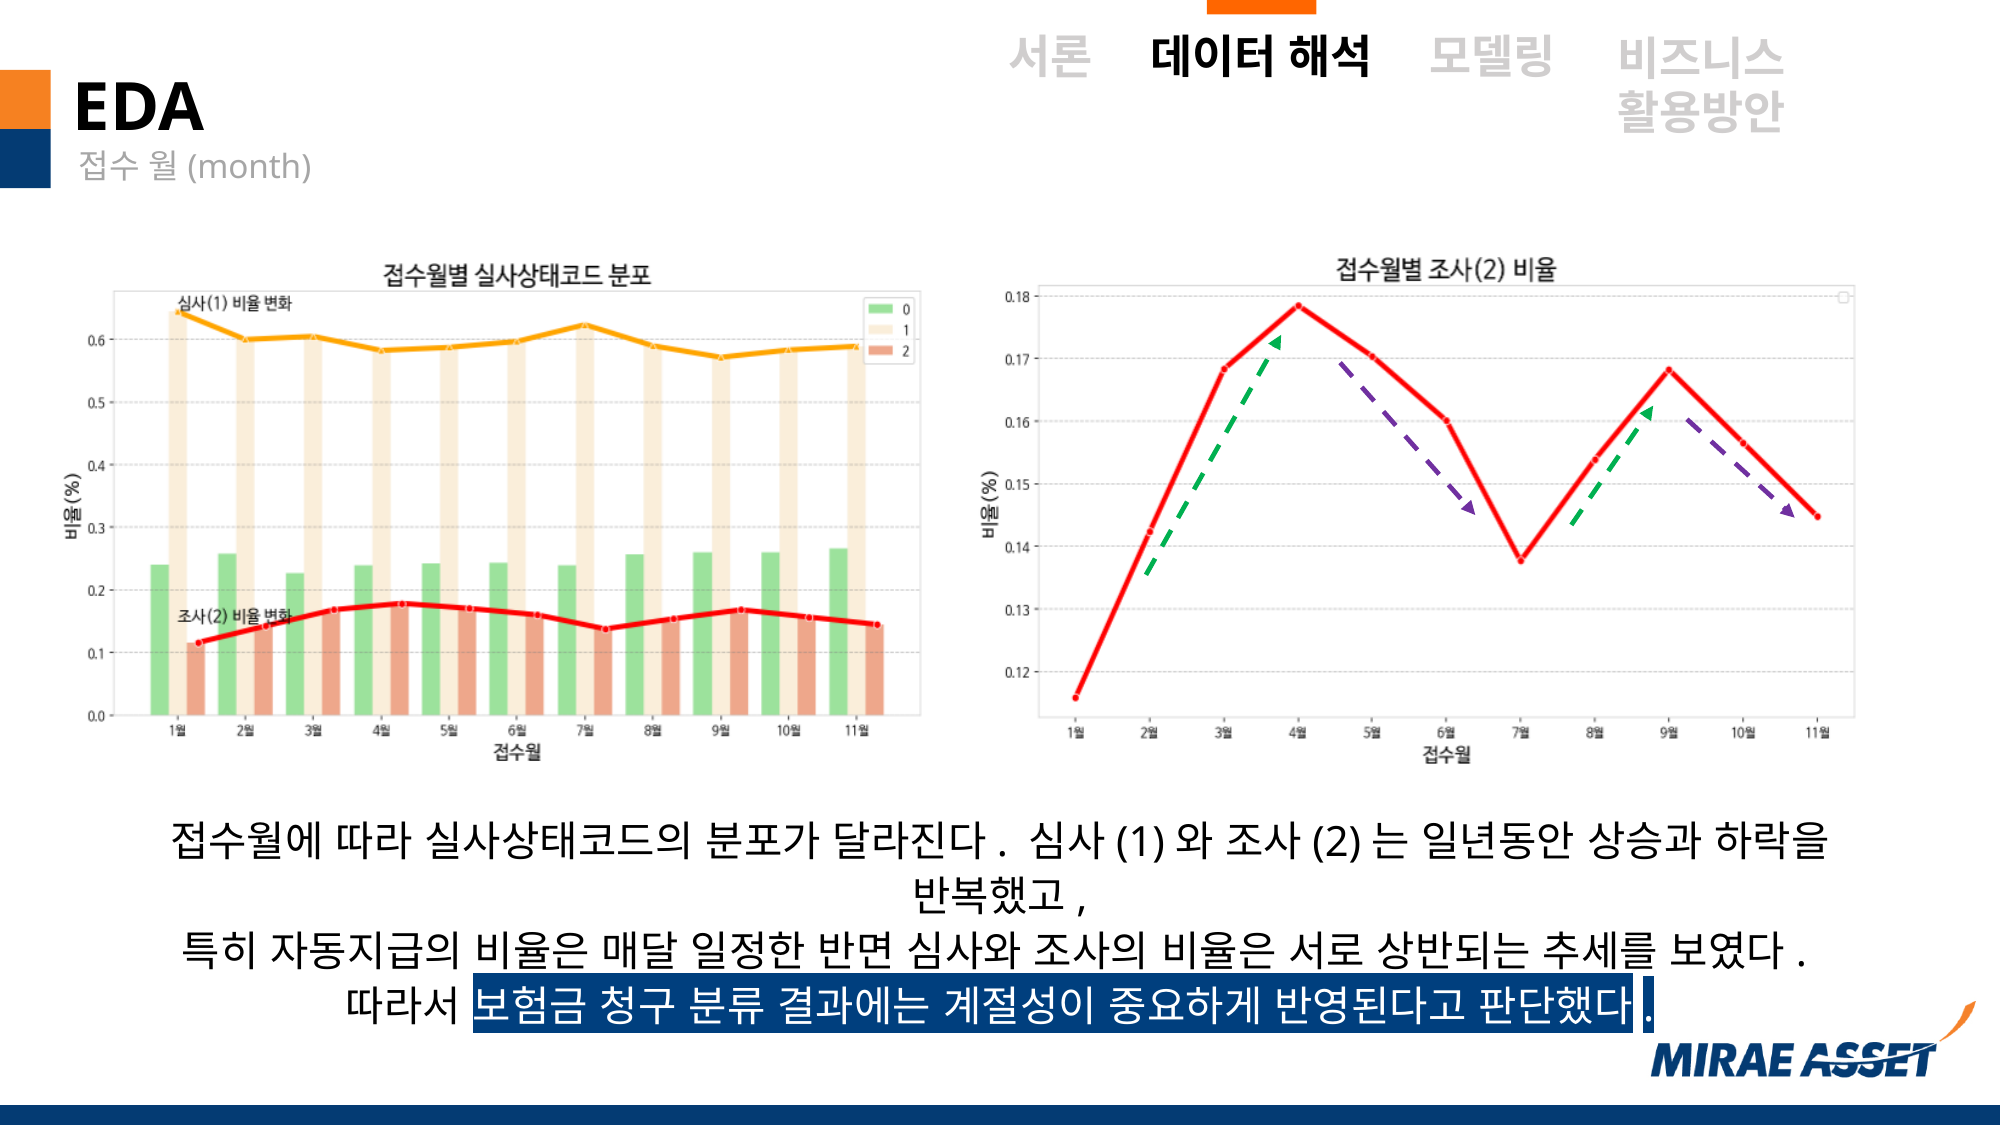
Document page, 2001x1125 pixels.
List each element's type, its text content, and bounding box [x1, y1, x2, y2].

picture [44, 253, 935, 774]
text_box 서론 [994, 20, 1108, 91]
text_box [1686, 419, 1795, 518]
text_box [1339, 362, 1476, 515]
picture [973, 252, 1879, 777]
text_box [1206, 0, 1317, 15]
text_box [1145, 334, 1282, 575]
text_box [1571, 405, 1654, 525]
text_box 접수 월(month) [64, 138, 549, 193]
text_box 데이터 해석 [1135, 20, 1388, 91]
text_box 비즈니스 활용방안 [1603, 21, 1977, 147]
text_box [0, 69, 51, 189]
text_box 접수월에 따라 실사상태코드의 분포가 달라진다. 심사(1)와 조사(2)는 일년동안 상승과 하락을 반복했고, 특히 자동지급의 비율은 매달 일정한 반면 심사와 조사의 비율은 서로 상반되는 추세를 보였다. 따라서 보험금 청구 분류 결과에는 계절성이 중요하게 반영된다고 판단했다. [130, 802, 1870, 1037]
text_box 모델링 [1414, 20, 1570, 91]
text_box EDA [58, 56, 234, 151]
picture [1644, 997, 1977, 1085]
